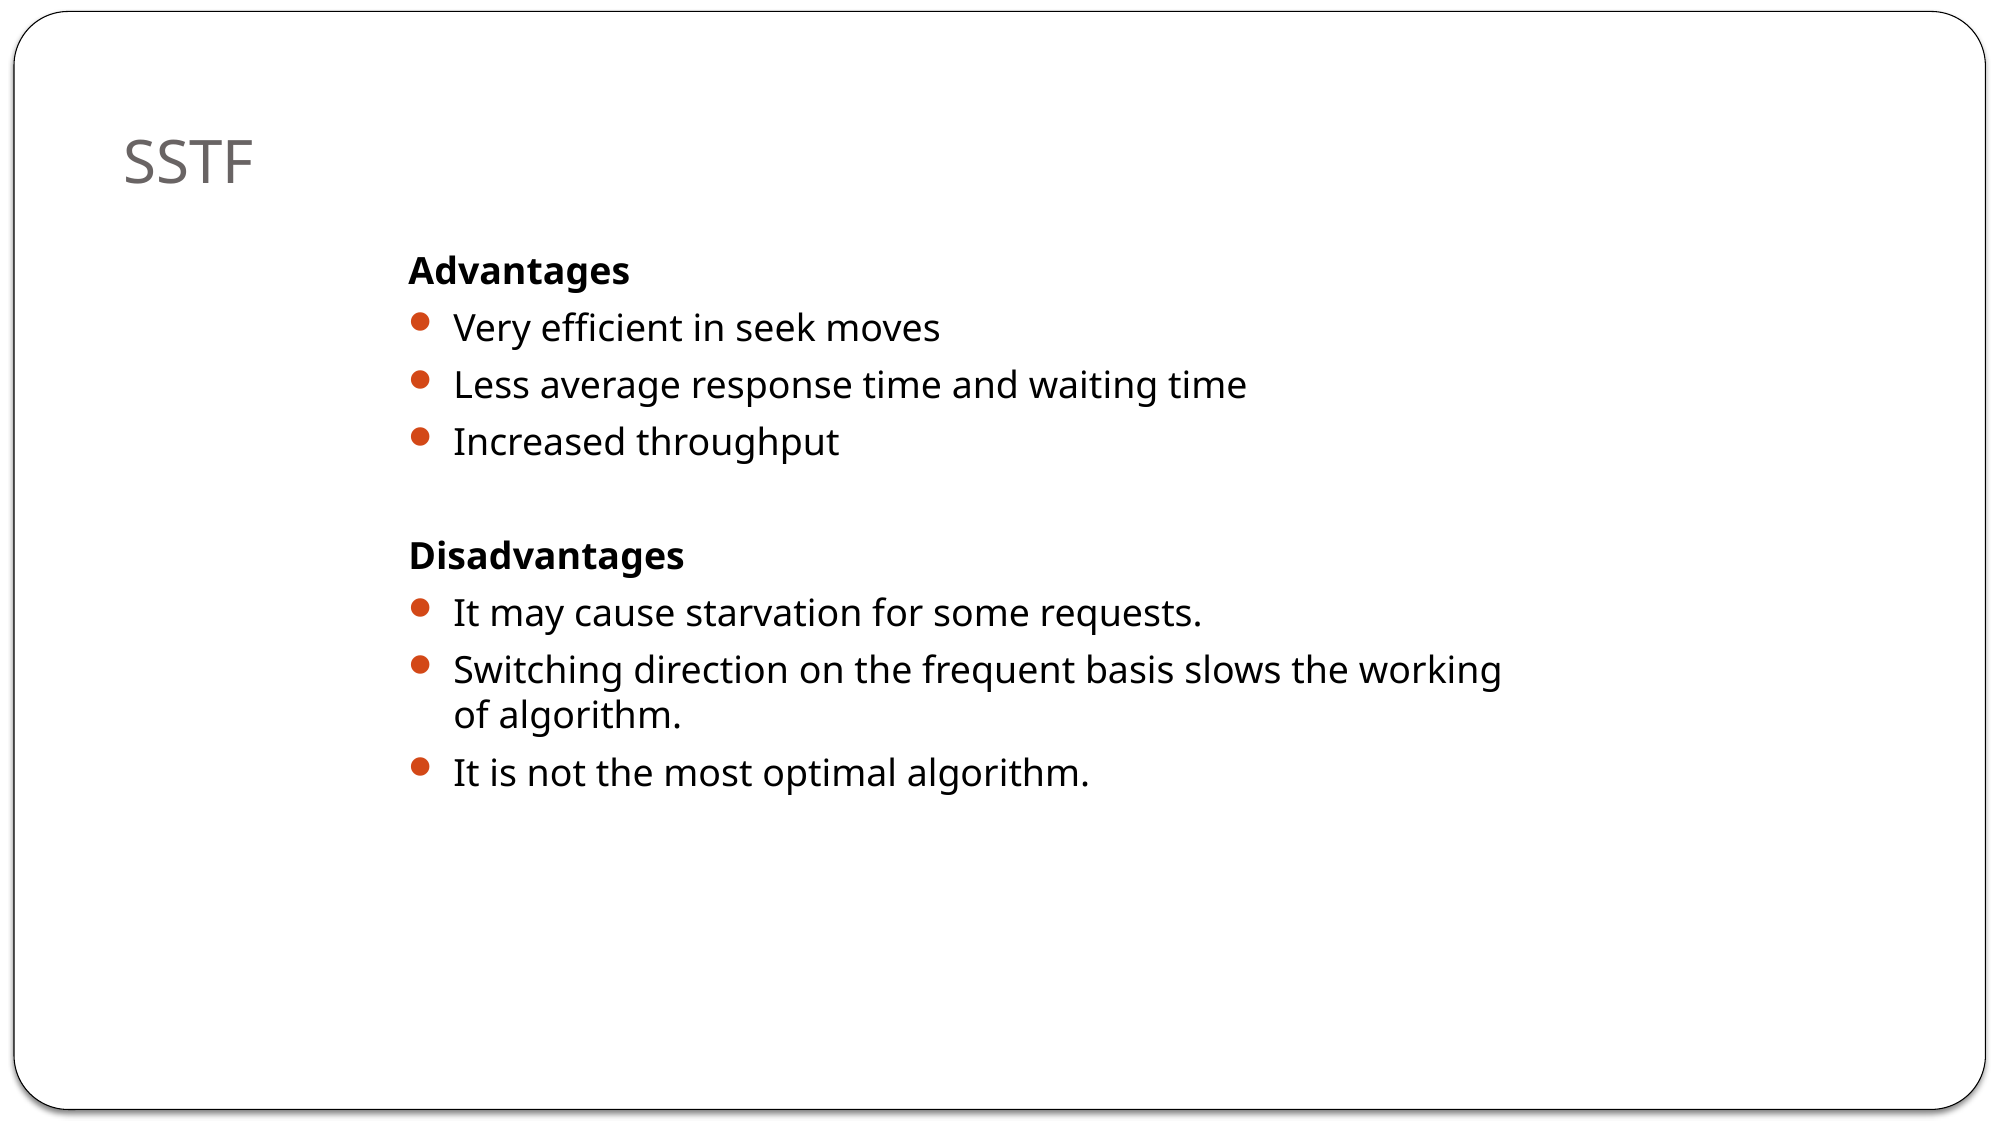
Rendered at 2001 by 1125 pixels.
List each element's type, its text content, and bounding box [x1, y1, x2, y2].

title SSTF [109, 116, 1460, 211]
list Advantages Very efficient in seek moves Less average response time and waiting time Increased throughput Disadvantages It may cause starvation for some requests. Switching direction on the frequent basis slows the working of algorithm. It is not the most optimal algorithm. [393, 182, 1556, 926]
